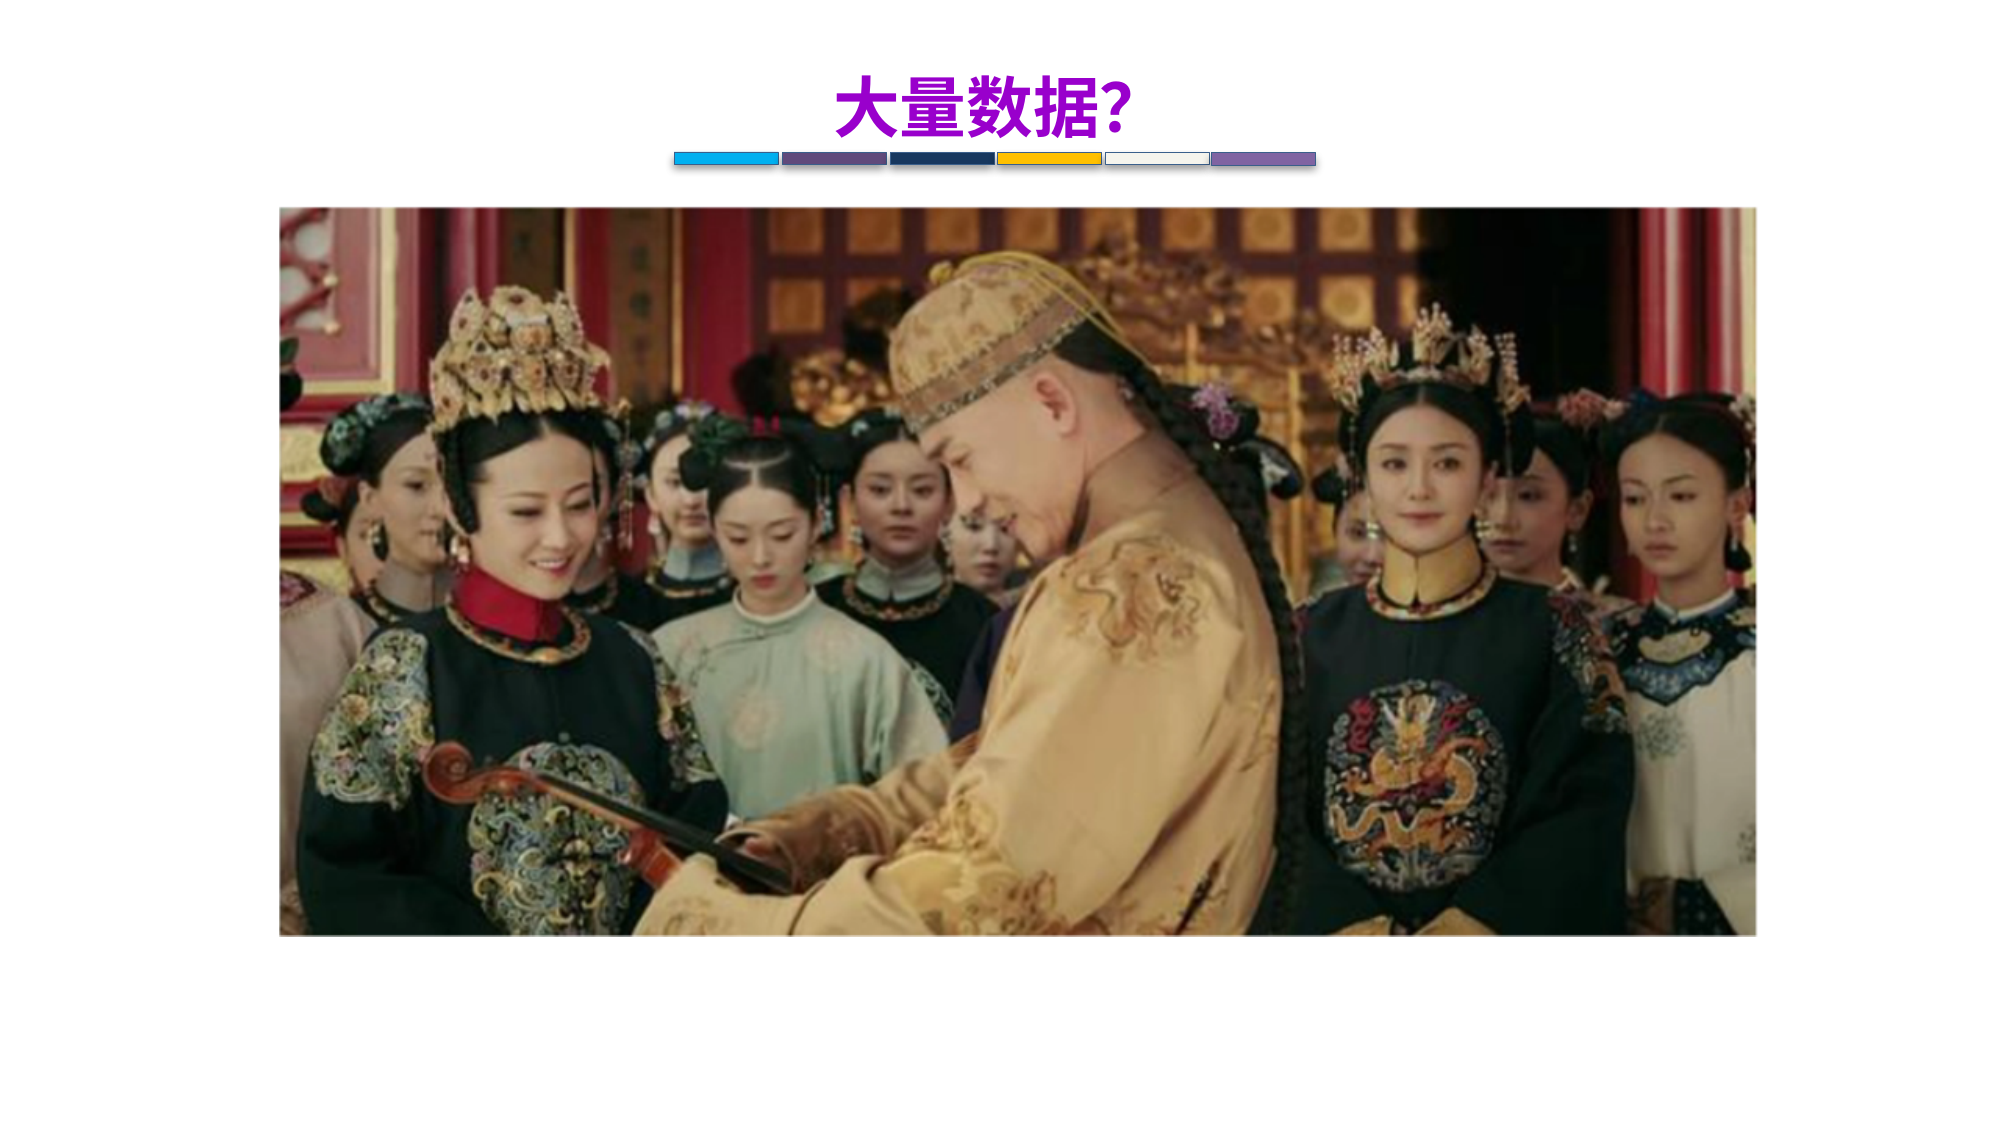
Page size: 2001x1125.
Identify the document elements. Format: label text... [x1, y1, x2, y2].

text_box [1209, 151, 1318, 167]
text_box [1103, 150, 1211, 167]
text_box [672, 150, 780, 166]
text_box [995, 150, 1103, 166]
text_box [888, 150, 995, 167]
picture [279, 206, 1760, 937]
text_box 大量数据？ [0, 18, 2000, 153]
text_box [780, 150, 888, 166]
